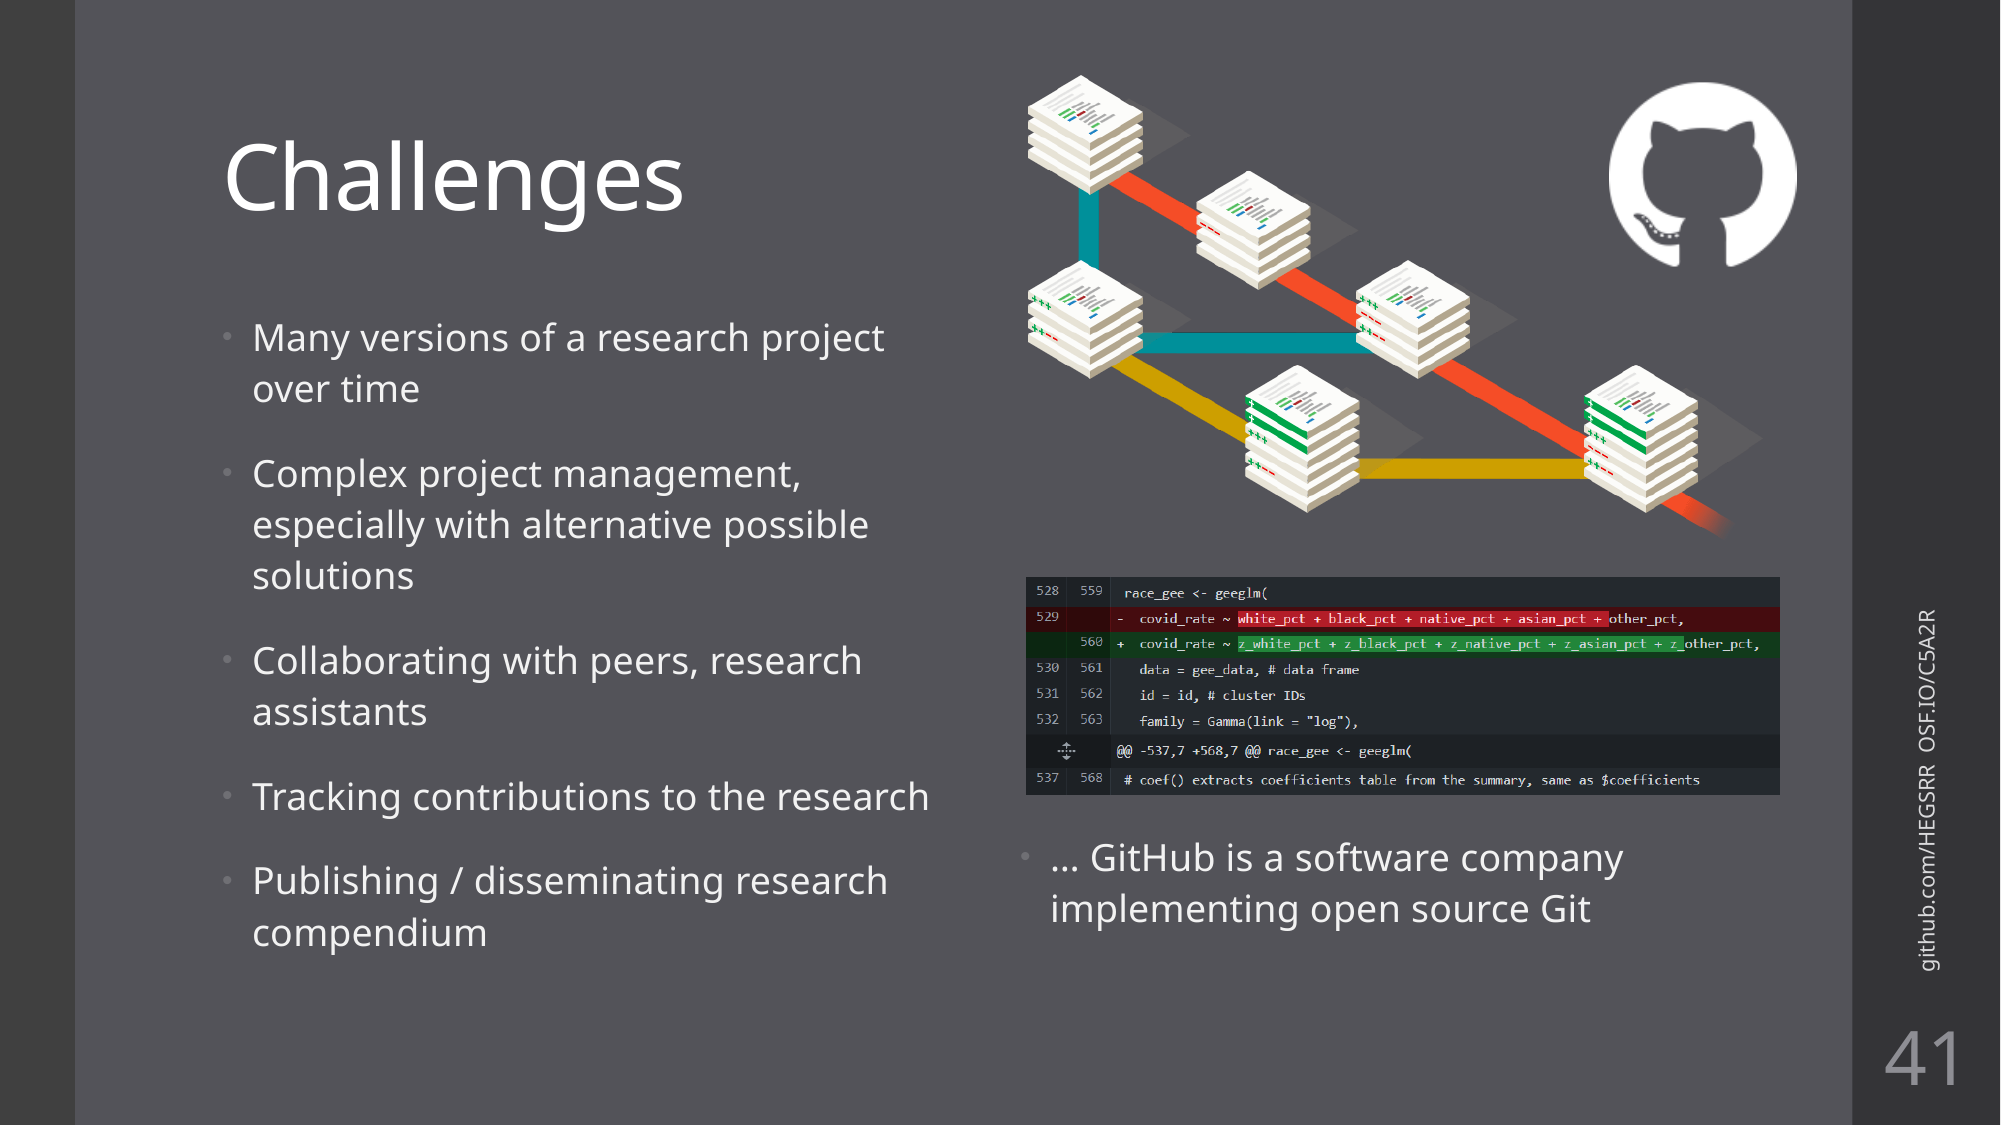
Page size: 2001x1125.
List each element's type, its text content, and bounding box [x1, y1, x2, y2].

footer github.com/HEGSRR OSF.IO/C5A2R [1897, 400, 1958, 988]
slide_number 41 [1852, 1012, 2000, 1110]
title Challenges [206, 60, 1797, 278]
picture [1026, 73, 1798, 560]
list … GitHub is a software company implementing open source Git [1005, 820, 1740, 1014]
list Many versions of a research project over time Complex project management, especially with alternative possible solutions Collaborating with peers, research assistants Tracking contributions to the research Publishing / disseminating research compendium [206, 299, 988, 1014]
picture [1026, 576, 1780, 795]
